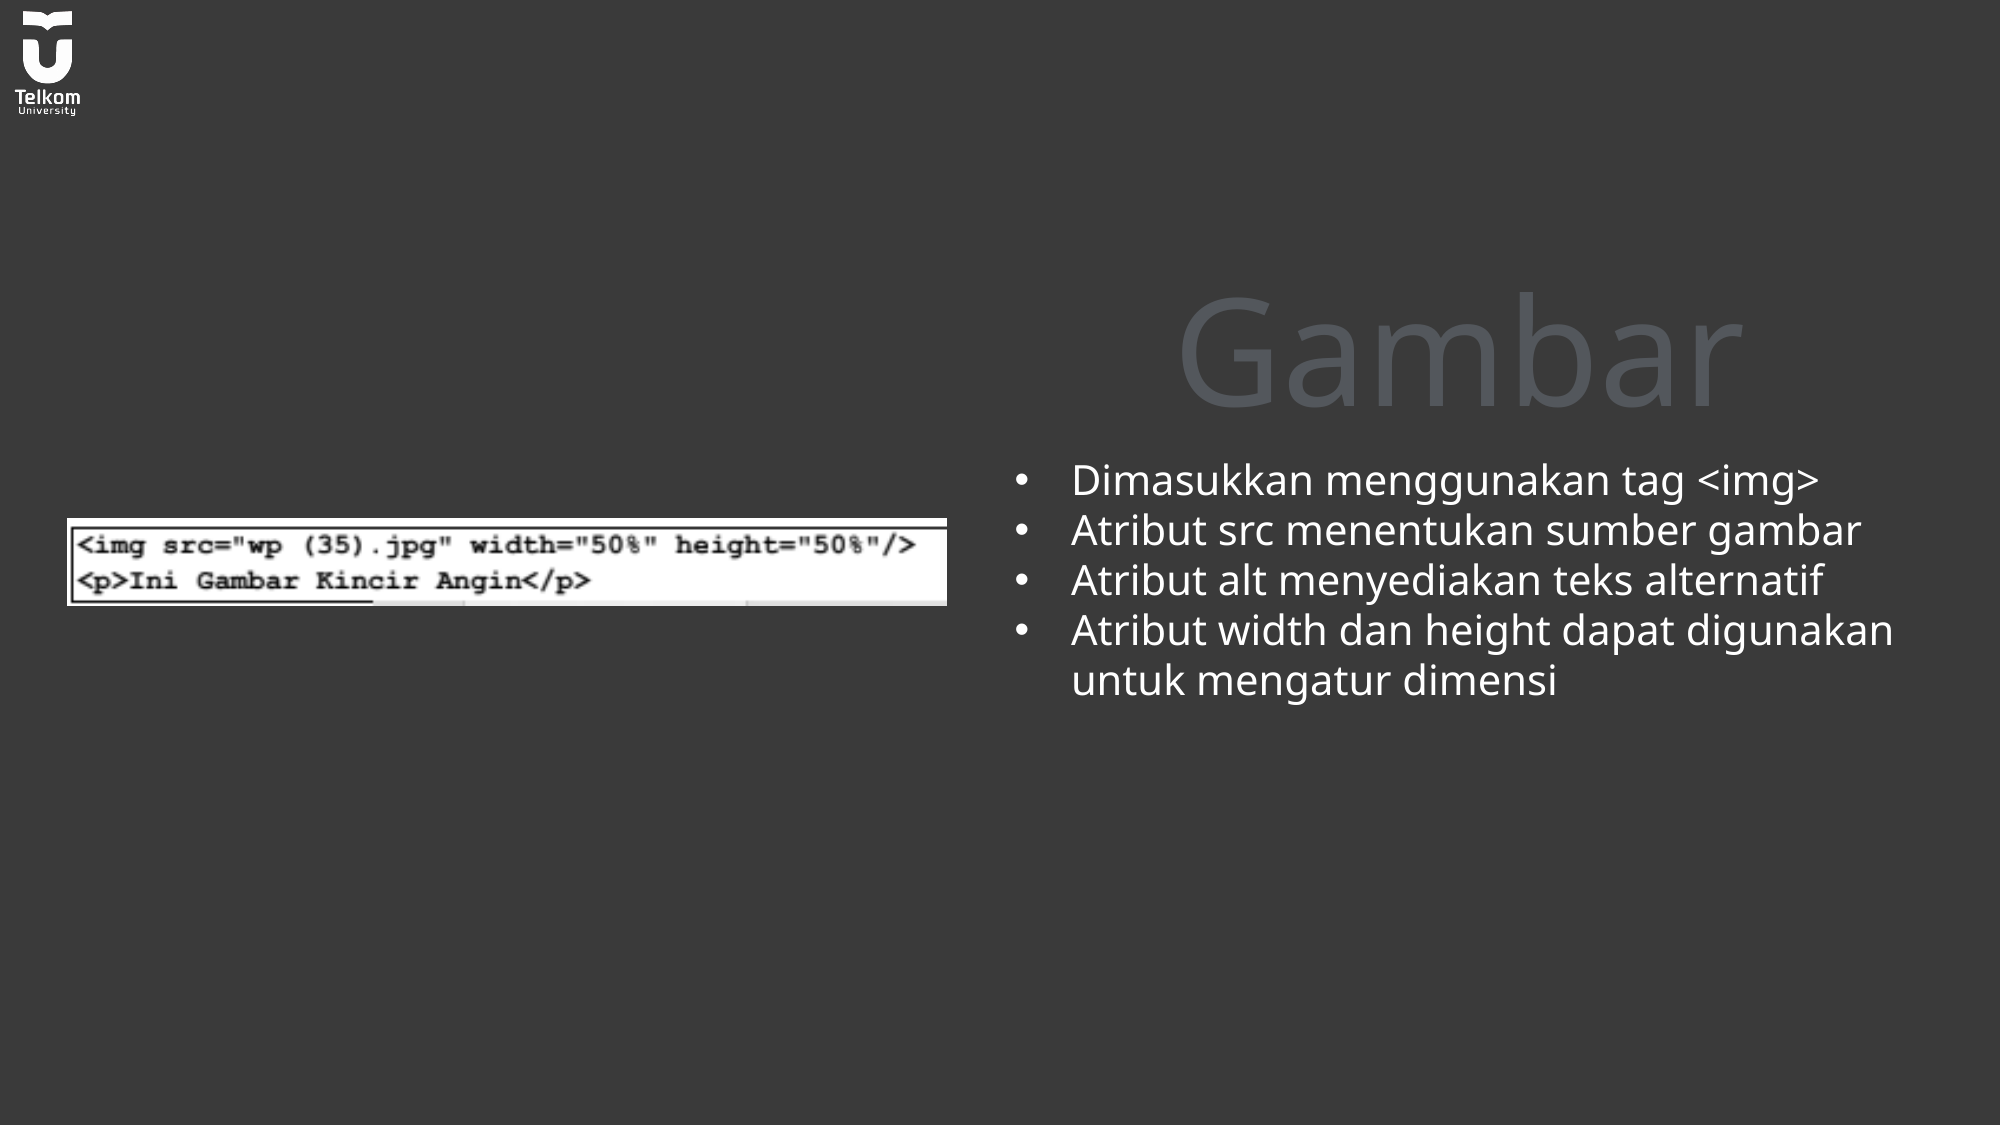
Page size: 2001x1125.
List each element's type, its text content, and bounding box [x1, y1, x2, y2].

picture [0, 0, 96, 127]
text_box Gambar [946, 249, 1973, 445]
picture [67, 518, 947, 607]
text_box Dimasukkan menggunakan tag <img> Atribut src menentukan sumber gambar Atribut alt menyediakan teks alternatif Atribut width dan height dapat digunakan untuk mengatur dimensi [999, 446, 2000, 712]
